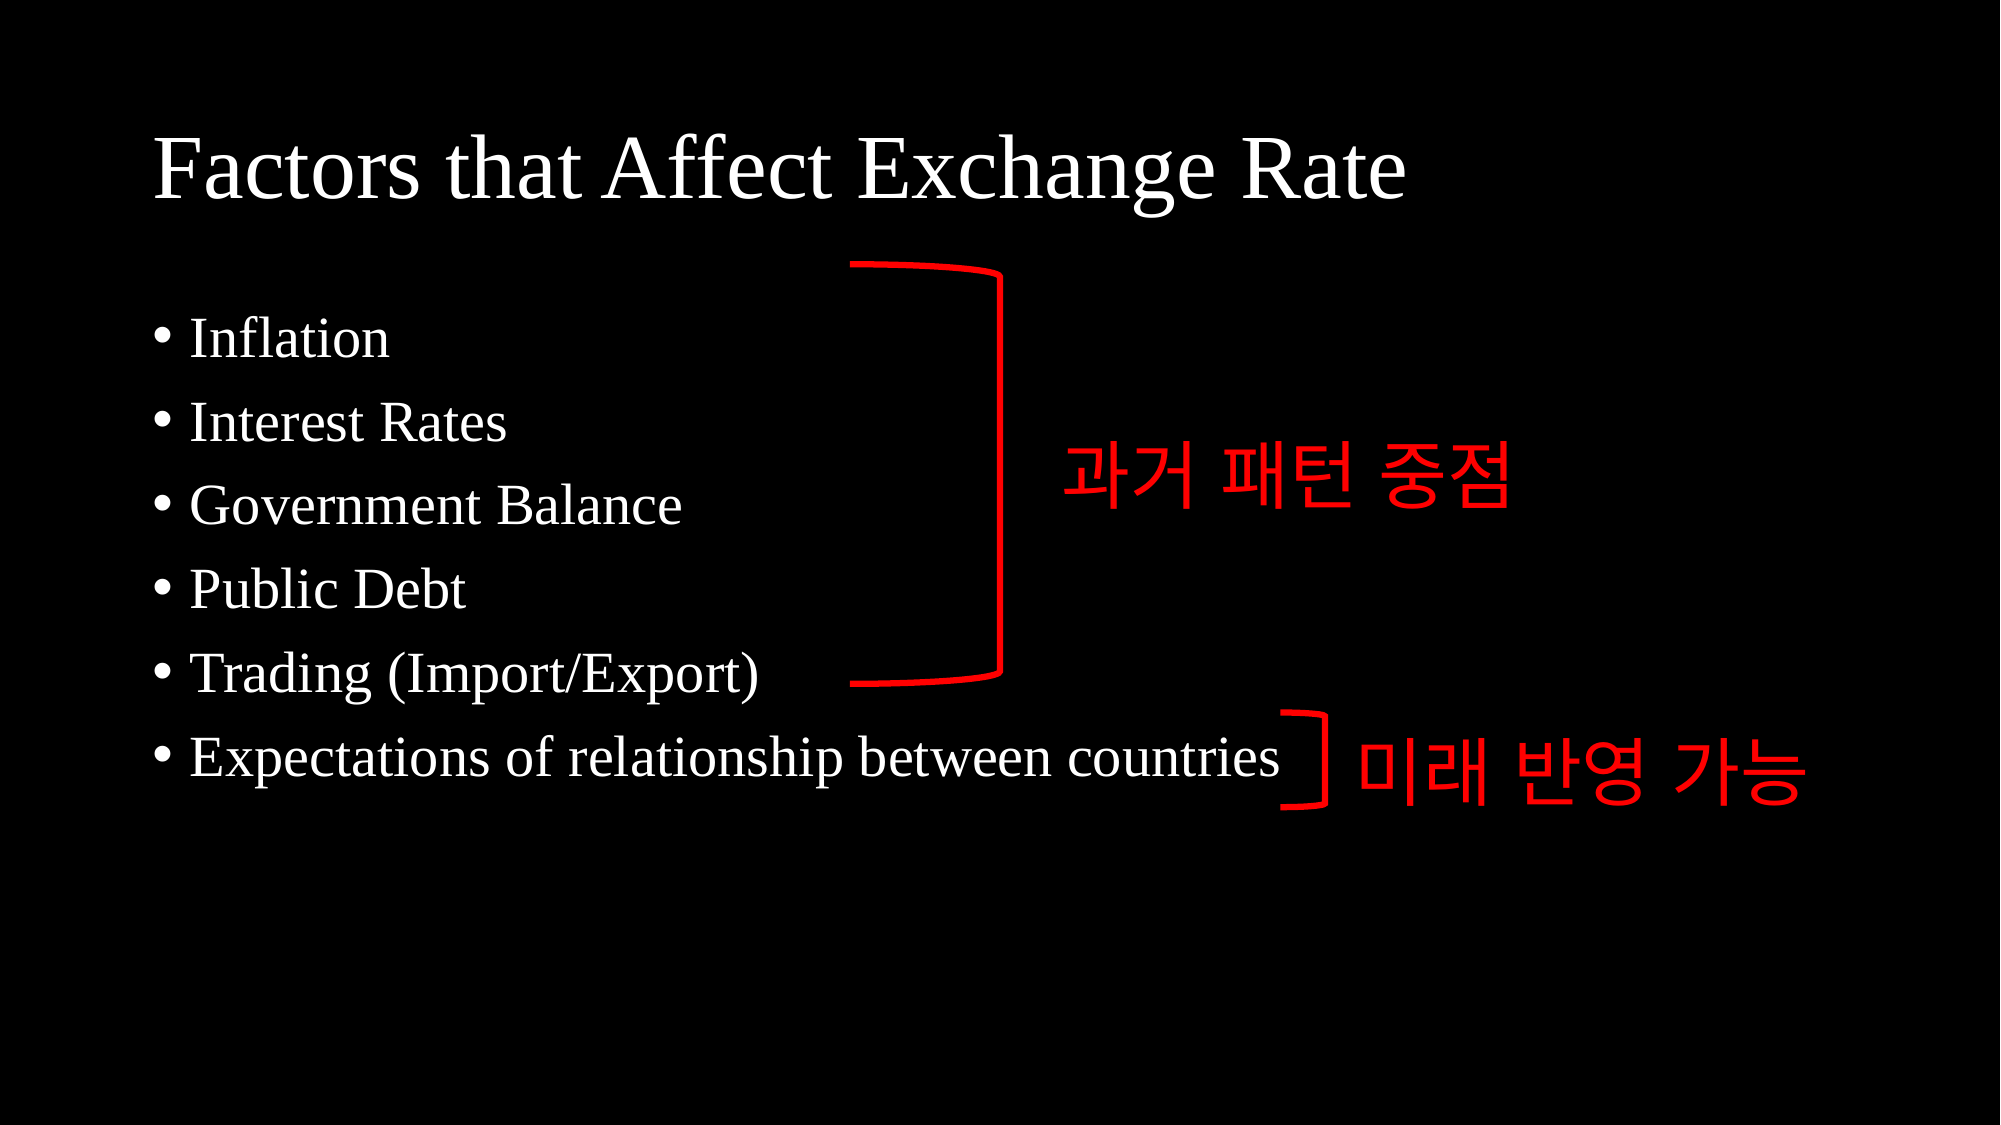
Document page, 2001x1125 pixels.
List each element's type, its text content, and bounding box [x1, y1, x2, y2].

list Inflation Interest Rates Government Balance Public Debt Trading (Import/Export) Expectations of relationship between countries [137, 299, 1863, 1014]
text_box [1280, 711, 1326, 808]
text_box 미래 반영 가능 [1339, 718, 1918, 823]
text_box [849, 263, 1001, 685]
title Factors that Affect Exchange Rate [137, 59, 1863, 278]
text_box 과거 패턴 중점 [1046, 421, 1625, 526]
